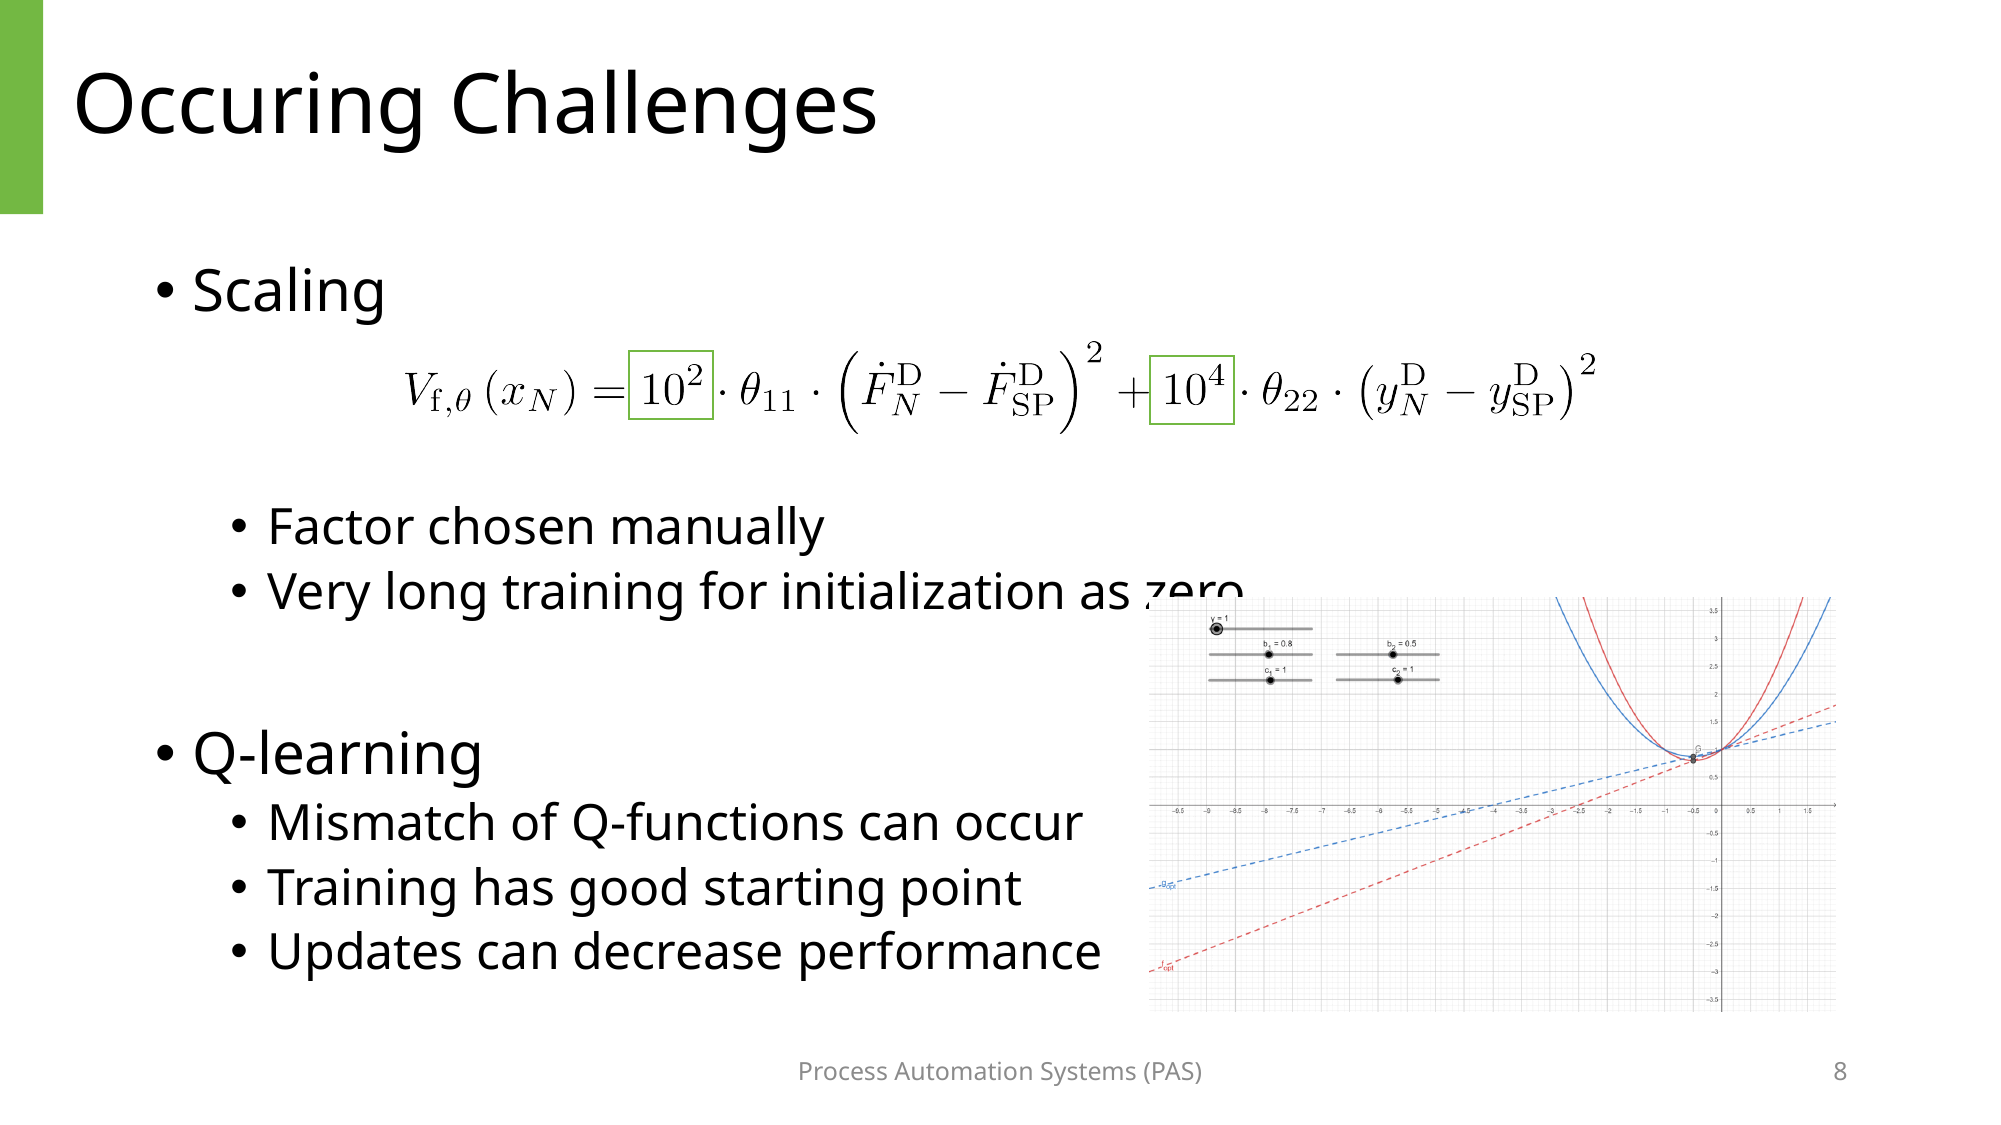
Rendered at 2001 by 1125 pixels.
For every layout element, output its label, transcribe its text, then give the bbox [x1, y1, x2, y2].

title Occuring Challenges [43, 0, 1863, 215]
picture [1149, 597, 1836, 1012]
list Scaling Factor chosen manually Very long training for initialization as zero Q-learning Mismatch of Q-functions can occur Training has good starting point Updates can decrease performance [137, 243, 1863, 1012]
footer Process Automation Systems (PAS) [541, 1042, 1460, 1103]
slide_number 8 [1584, 1042, 1863, 1103]
picture [405, 341, 1595, 434]
